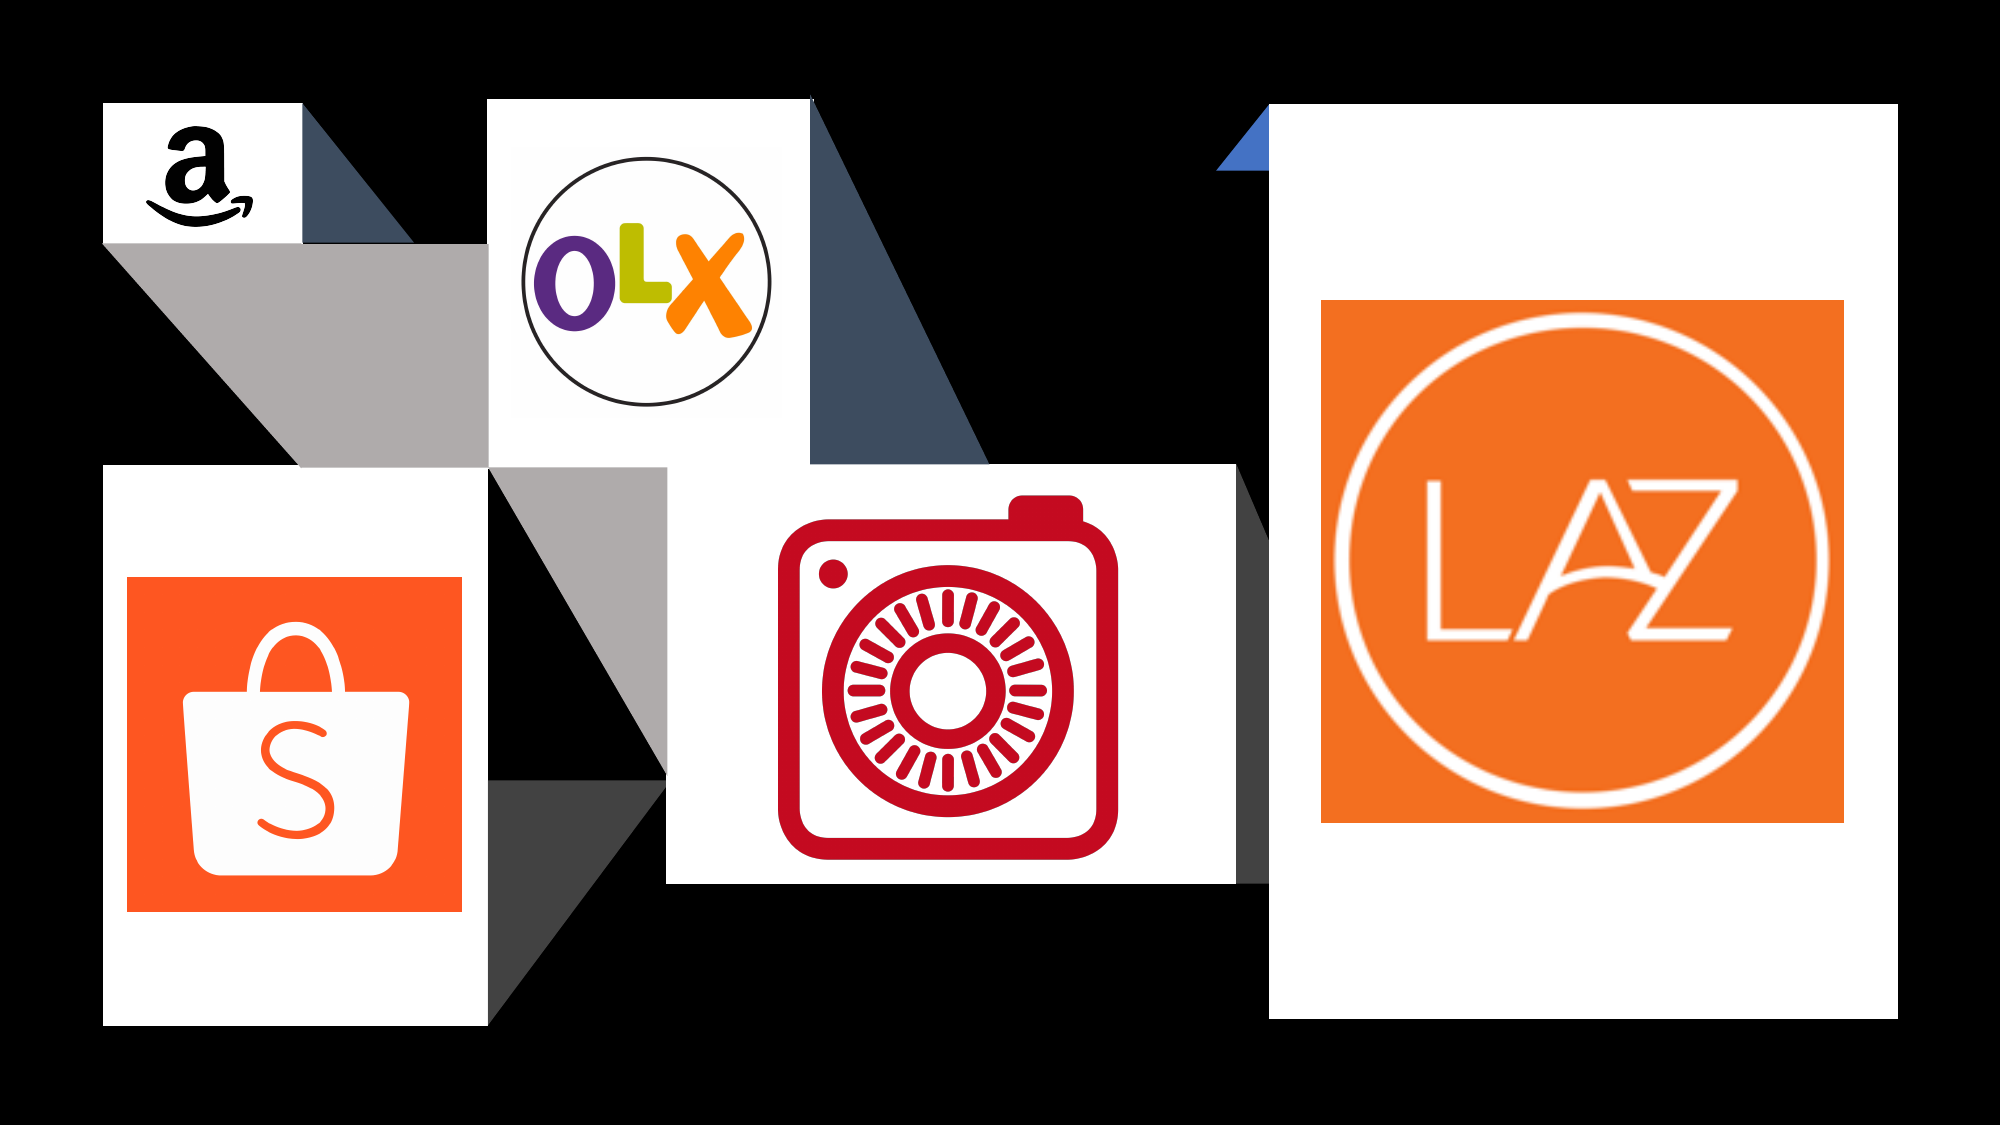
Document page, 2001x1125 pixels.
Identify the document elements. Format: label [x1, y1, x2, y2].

text_box [301, 100, 416, 243]
picture [126, 577, 462, 912]
text_box [486, 779, 665, 1029]
text_box [809, 94, 992, 466]
text_box [486, 98, 815, 470]
text_box [1235, 463, 1268, 885]
text_box [1268, 103, 1899, 1020]
picture [1321, 300, 1844, 823]
text_box [102, 102, 301, 242]
picture [762, 487, 1139, 862]
text_box [102, 464, 489, 1027]
picture [146, 126, 253, 227]
text_box [1214, 104, 1268, 172]
text_box [665, 463, 1235, 885]
picture [511, 147, 782, 418]
text_box [486, 466, 669, 780]
text_box [99, 242, 490, 472]
